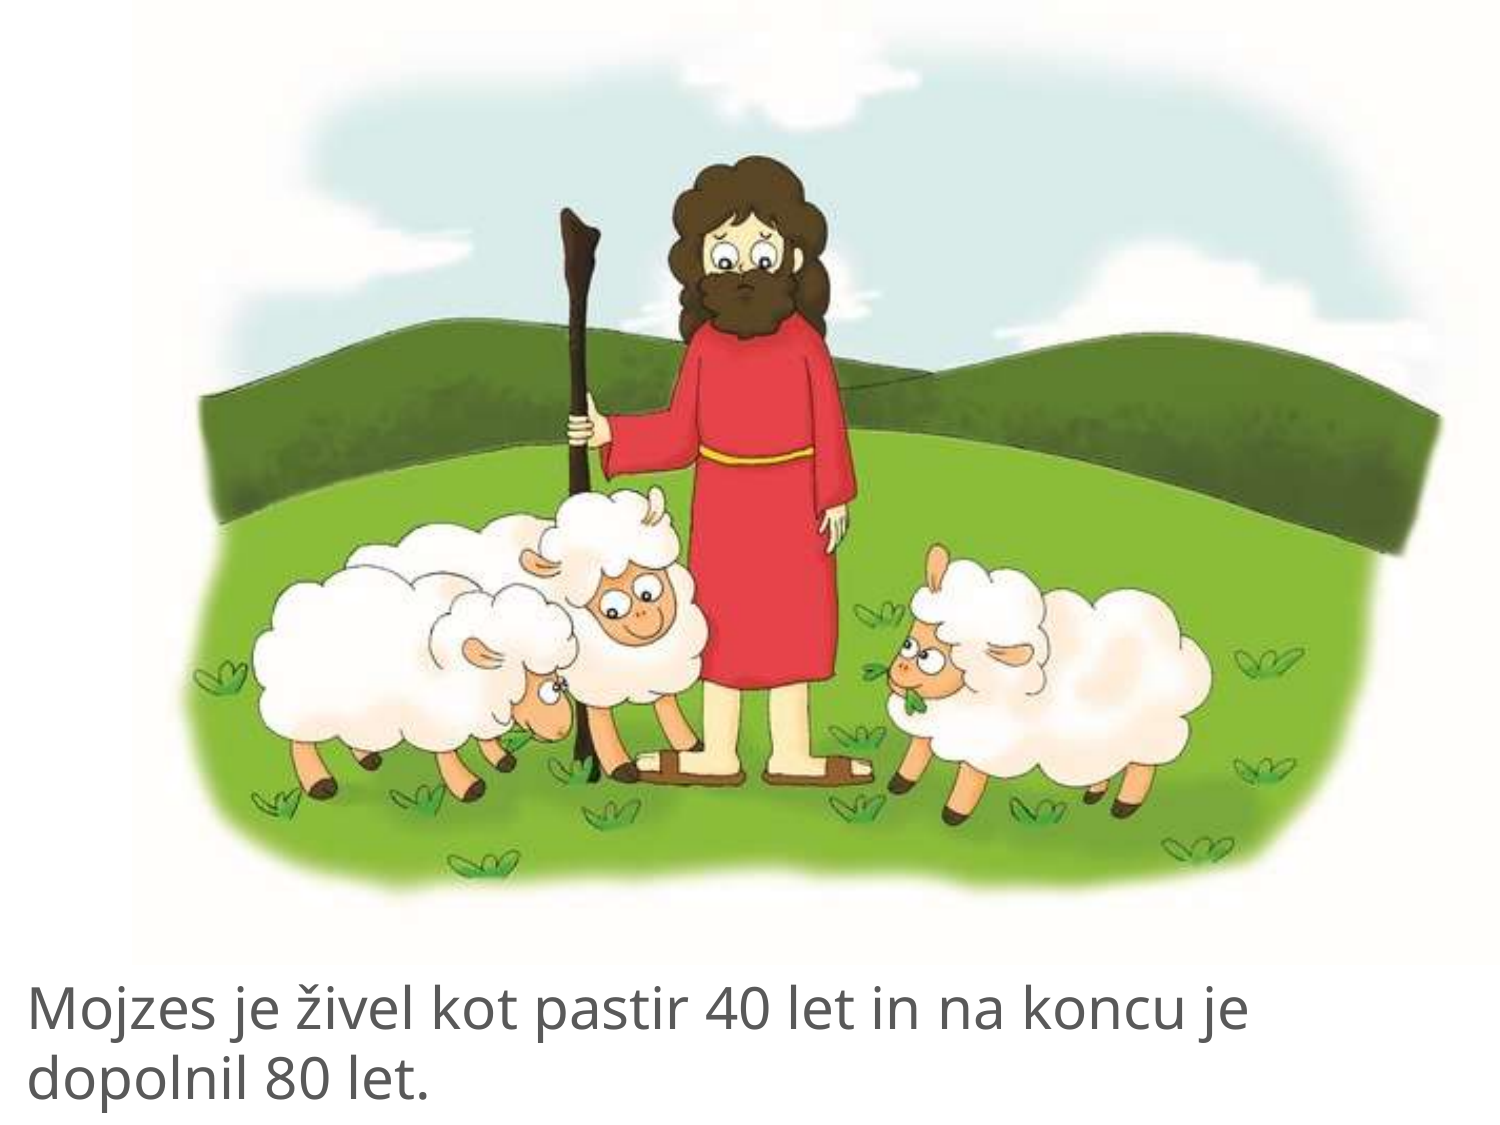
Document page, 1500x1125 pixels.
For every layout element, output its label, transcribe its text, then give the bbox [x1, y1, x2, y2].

picture [132, 0, 1500, 965]
text_box Mojzes je živel kot pastir 40 let in na koncu je dopolnil 80 let. [11, 964, 1498, 1119]
